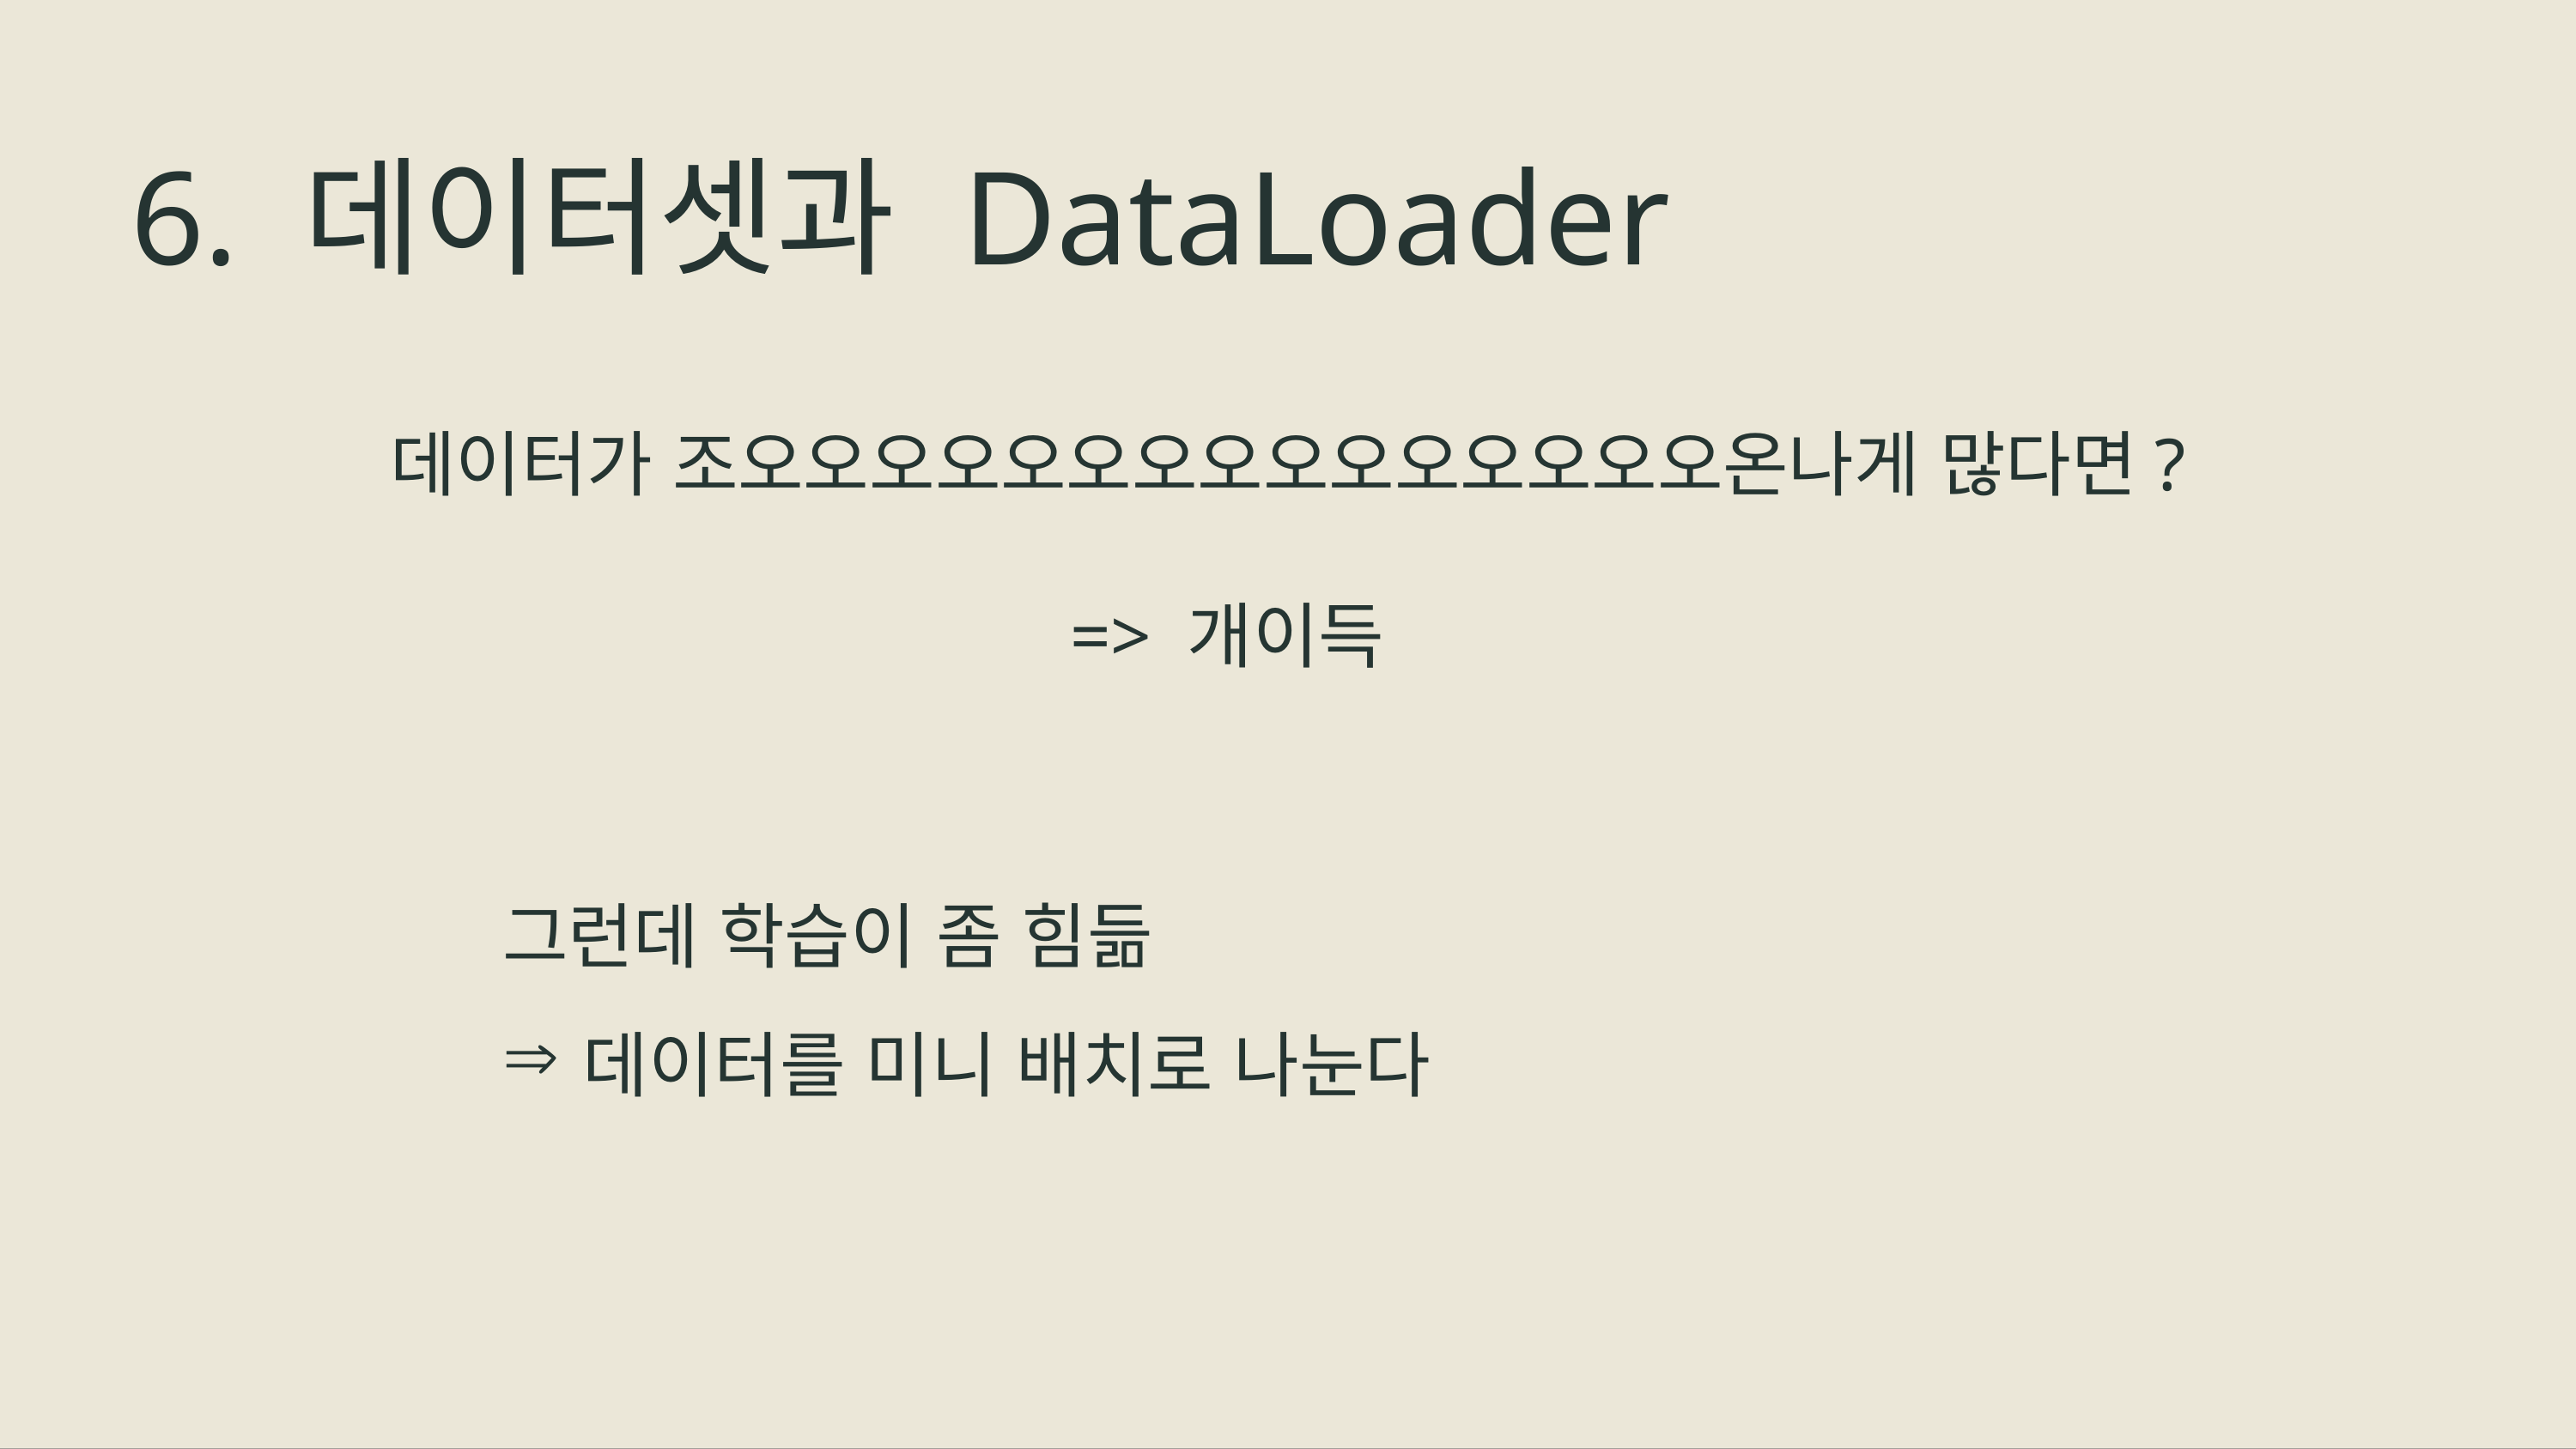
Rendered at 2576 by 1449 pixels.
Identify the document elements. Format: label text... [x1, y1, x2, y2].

text_box => 개이득 [1057, 584, 1397, 683]
text_box 데이터가 조오오오오오오오오오오오오오오오온나게 많다면? [377, 413, 2199, 512]
text_box 그런데 학습이 좀 힘듦 데이터를 미니 배치로 나눈다 [489, 842, 1444, 1113]
title 6. 데이터셋과 DataLoader [129, 134, 1932, 379]
